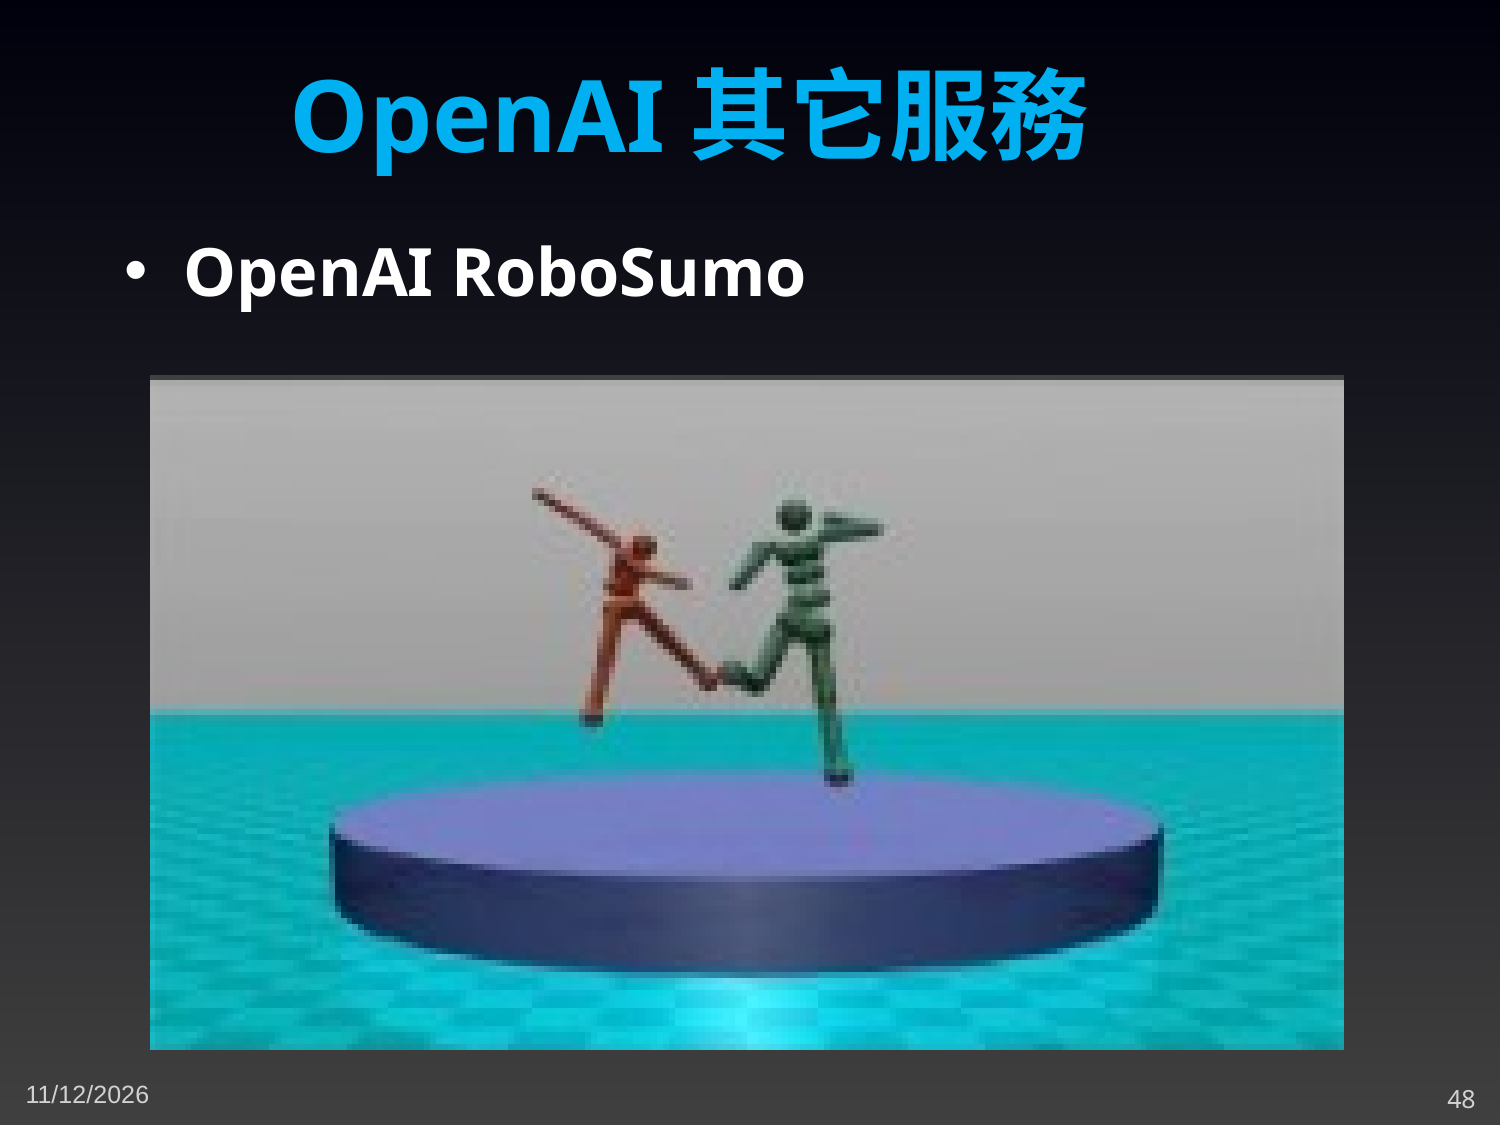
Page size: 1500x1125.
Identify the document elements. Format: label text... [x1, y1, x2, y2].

slide_number 48 [1340, 1075, 1491, 1117]
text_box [149, 374, 1345, 1051]
text_box OpenAI RoboSumo [109, 222, 1410, 318]
text_box OpenAI其它服務 [274, 24, 1313, 188]
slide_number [10, 1075, 411, 1117]
